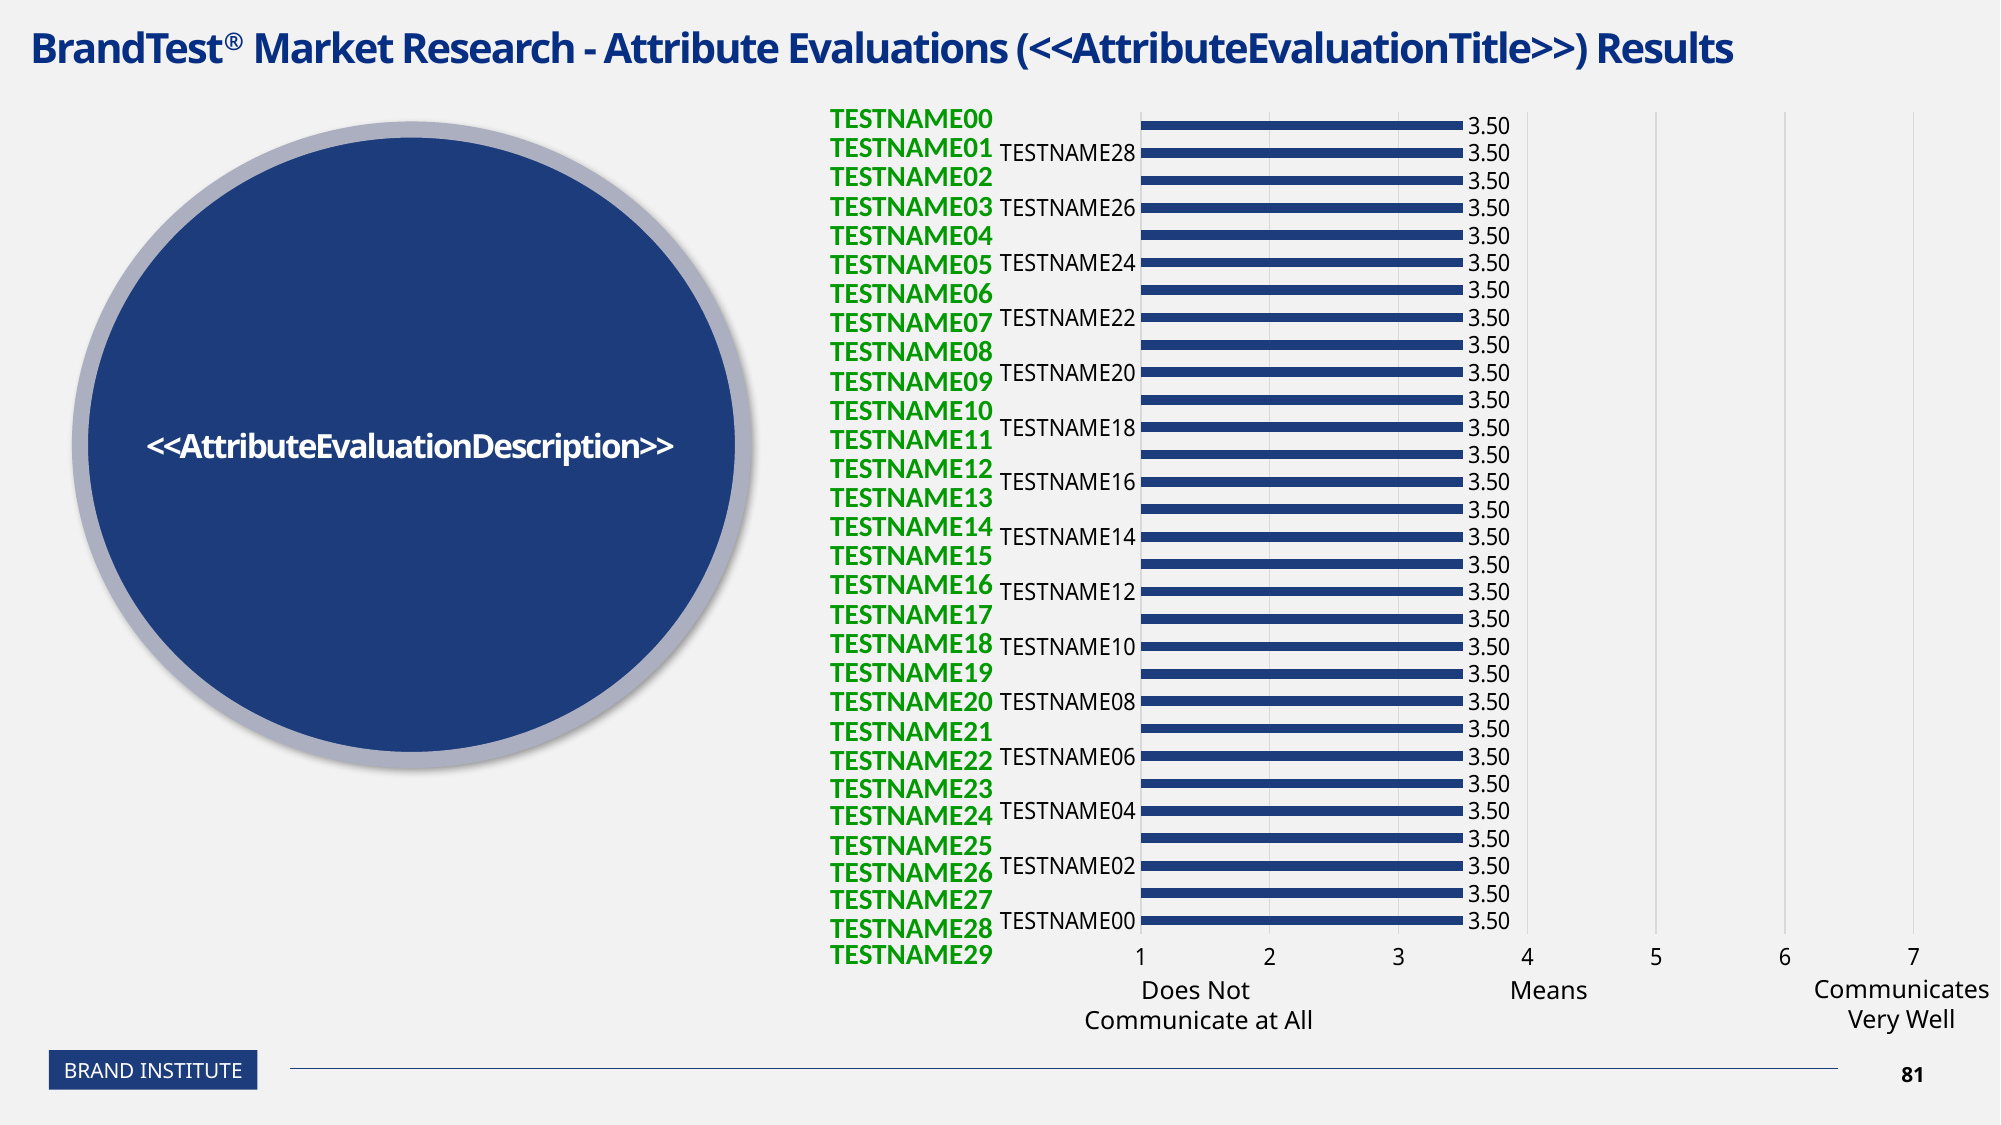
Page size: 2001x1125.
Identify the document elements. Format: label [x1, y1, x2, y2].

chart [999, 109, 1920, 973]
text_box [829, 99, 993, 970]
text_box [1765, 968, 2000, 1001]
title [30, 0, 1967, 113]
text_box [1495, 973, 1603, 1012]
text_box [78, 128, 745, 762]
text_box [1069, 973, 1329, 1042]
